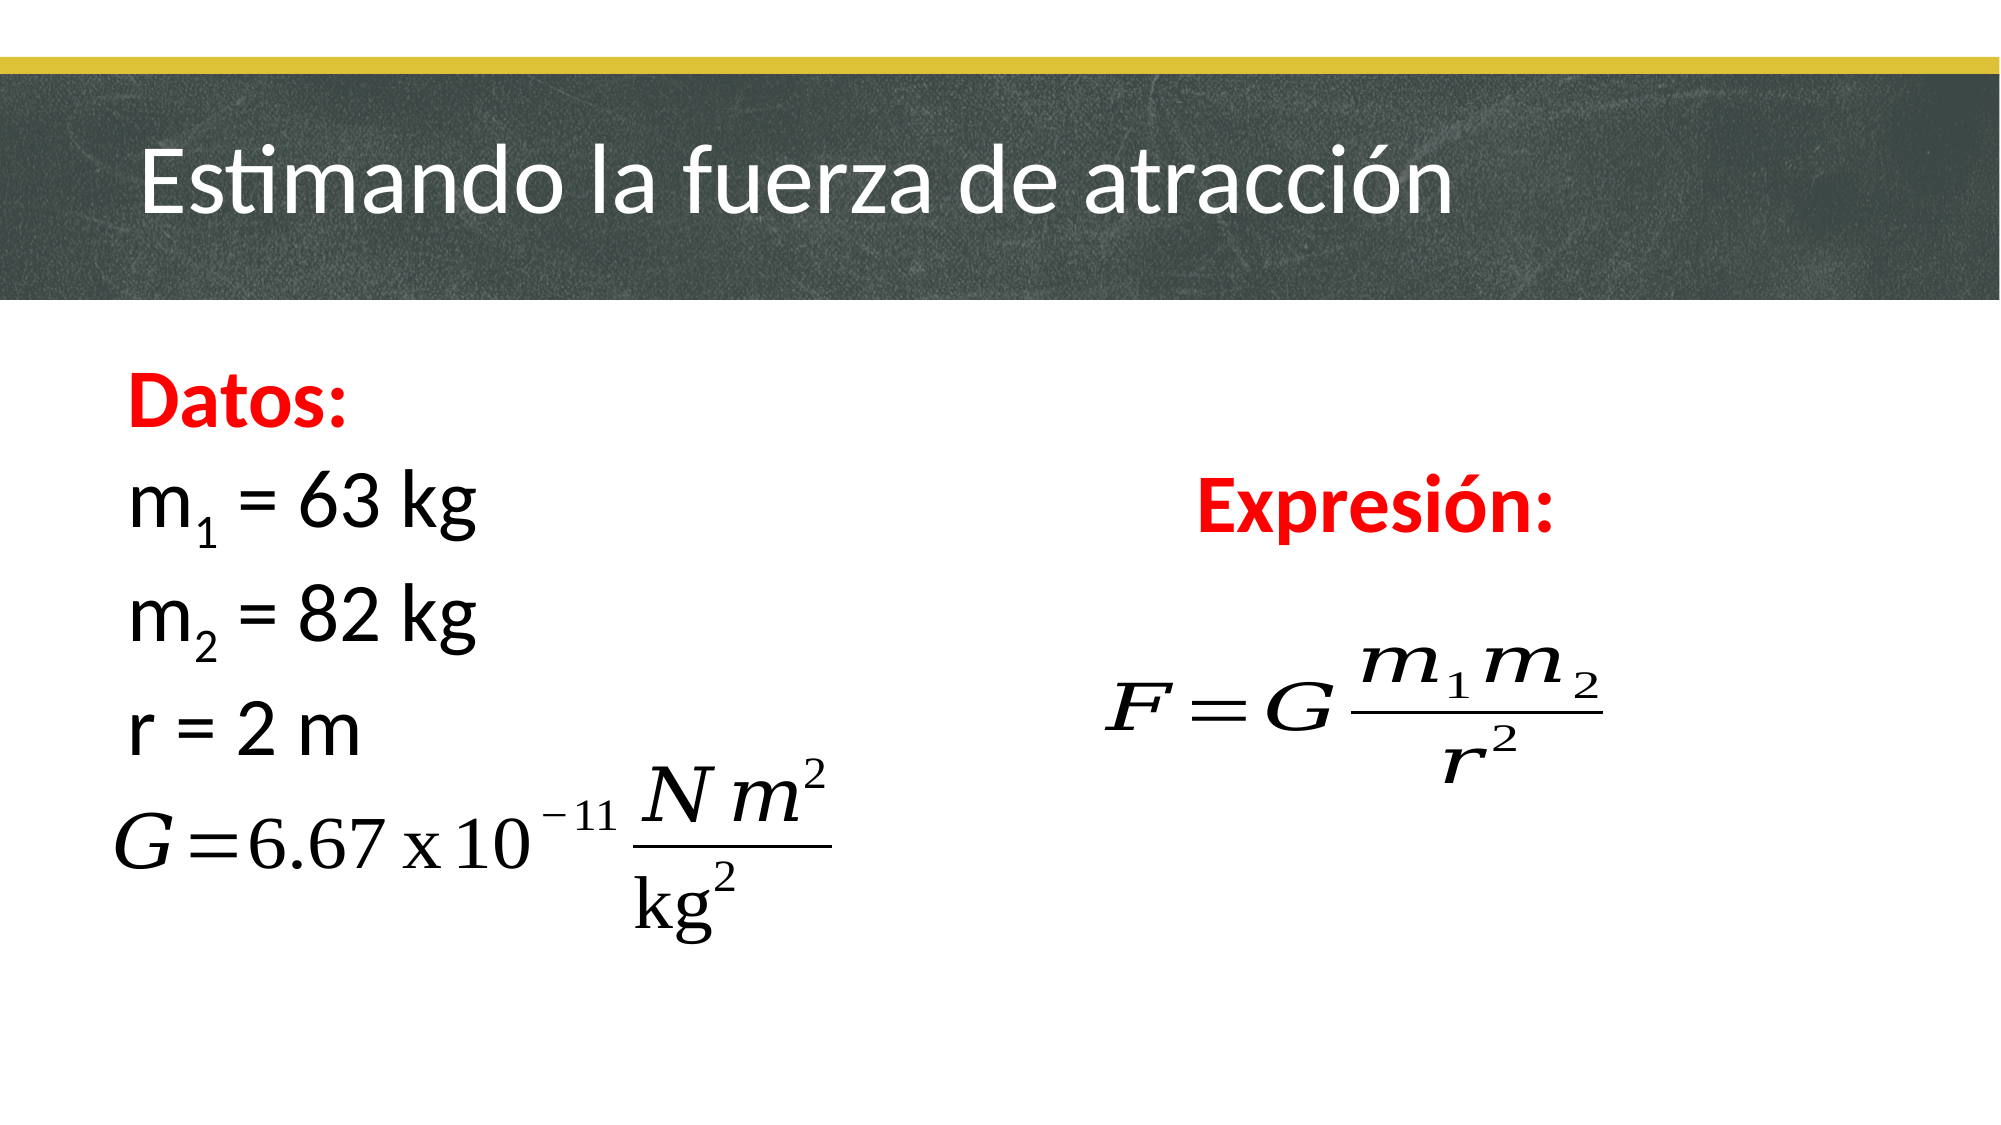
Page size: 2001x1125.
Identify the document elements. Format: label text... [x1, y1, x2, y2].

picture [0, 74, 2000, 300]
title Estimando la fuerza de atracción [123, 67, 1703, 291]
text_box Expresión: [1181, 441, 1625, 557]
text_box Datos: m1 = 63 kg m2 = 82 kg r = 2 m [112, 337, 557, 780]
